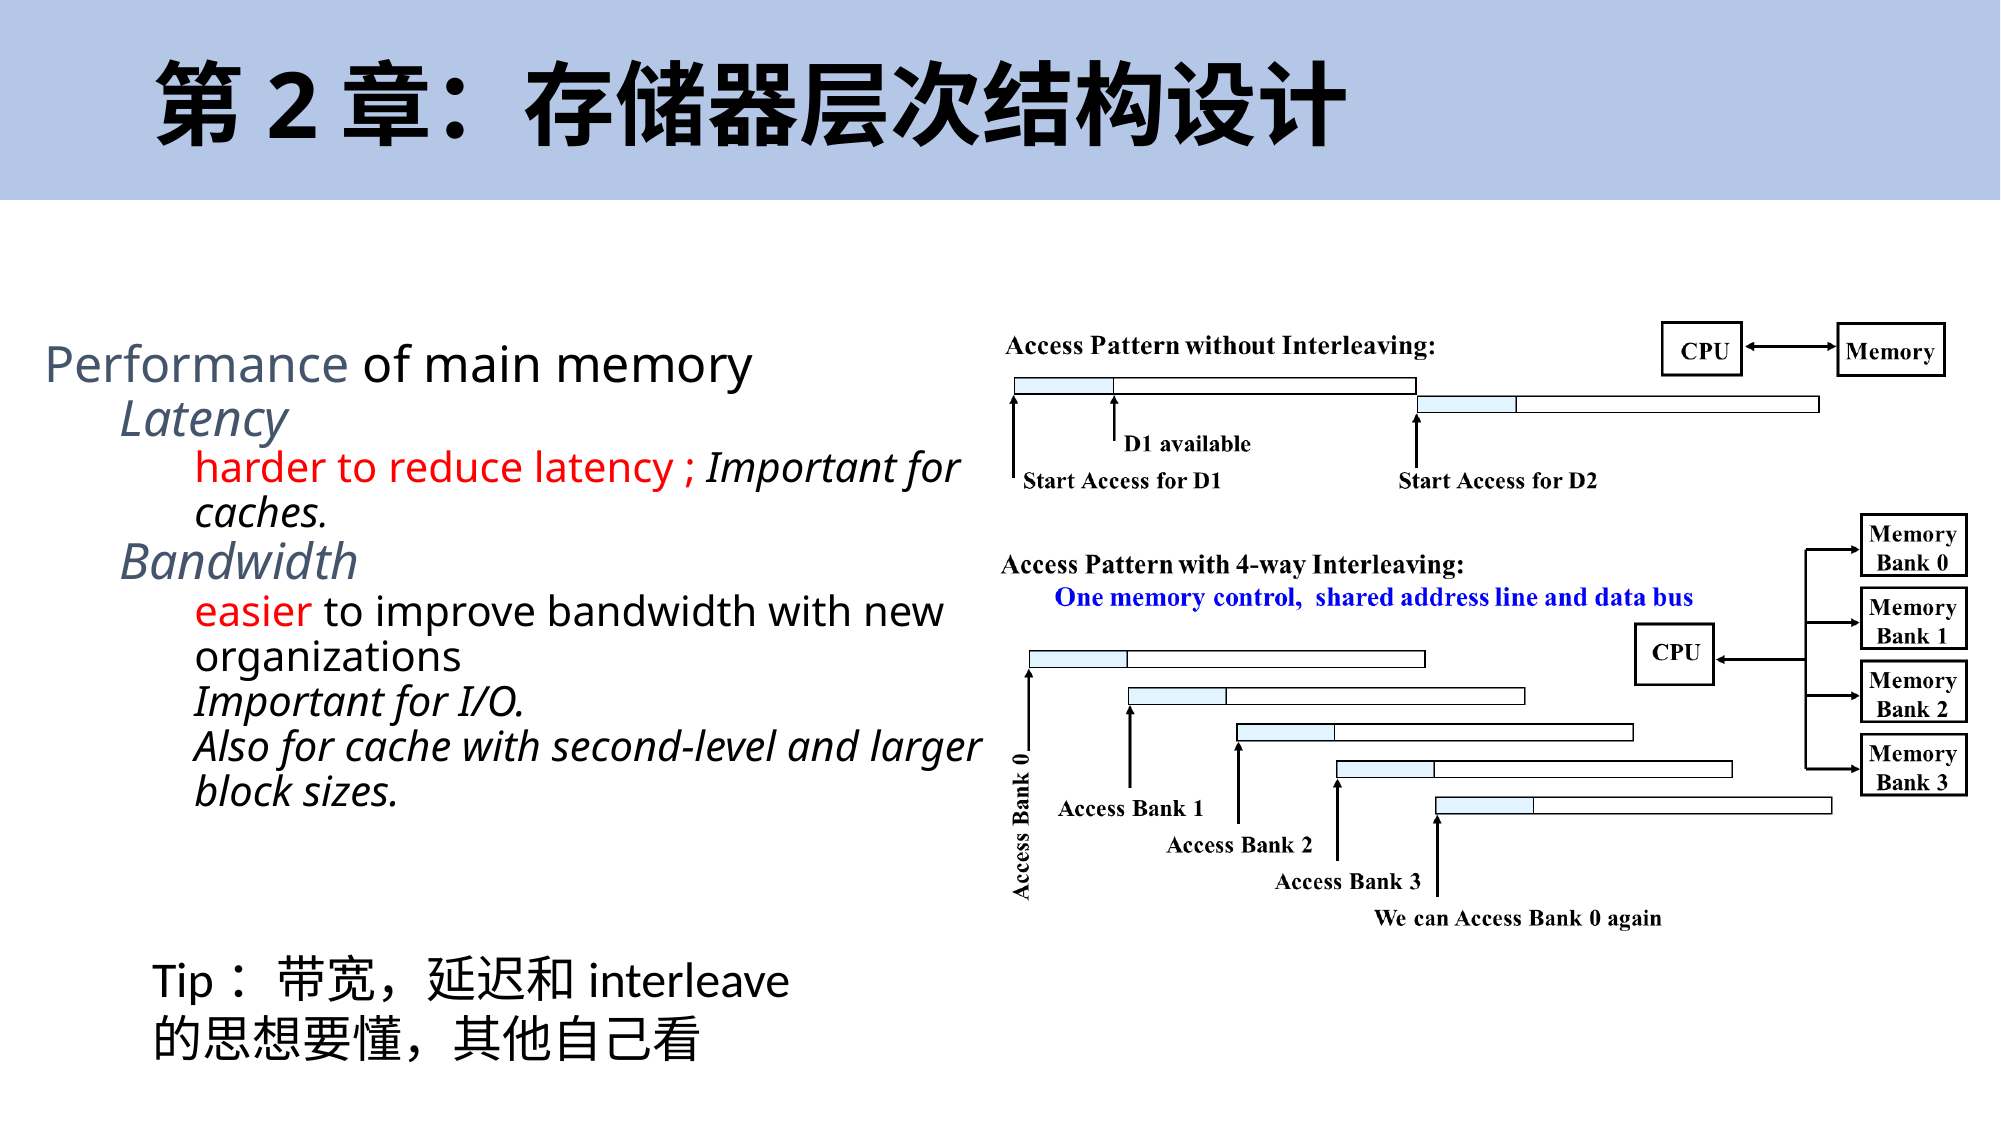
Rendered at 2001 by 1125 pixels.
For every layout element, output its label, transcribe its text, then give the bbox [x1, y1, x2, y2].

title 第2章：存储器层次结构设计 [137, 48, 1863, 171]
picture [987, 318, 1949, 509]
text_box Performance of main memory Latency harder to reduce latency ; Important for caches. Bandwidth easier to improve bandwidth with new organizations Important for I/O. Also for cache with second-level and larger block sizes. [29, 331, 1030, 824]
text_box Tip：带宽，延迟和interleave的思想要懂，其他自己看 [137, 940, 808, 1076]
picture [983, 510, 1971, 946]
